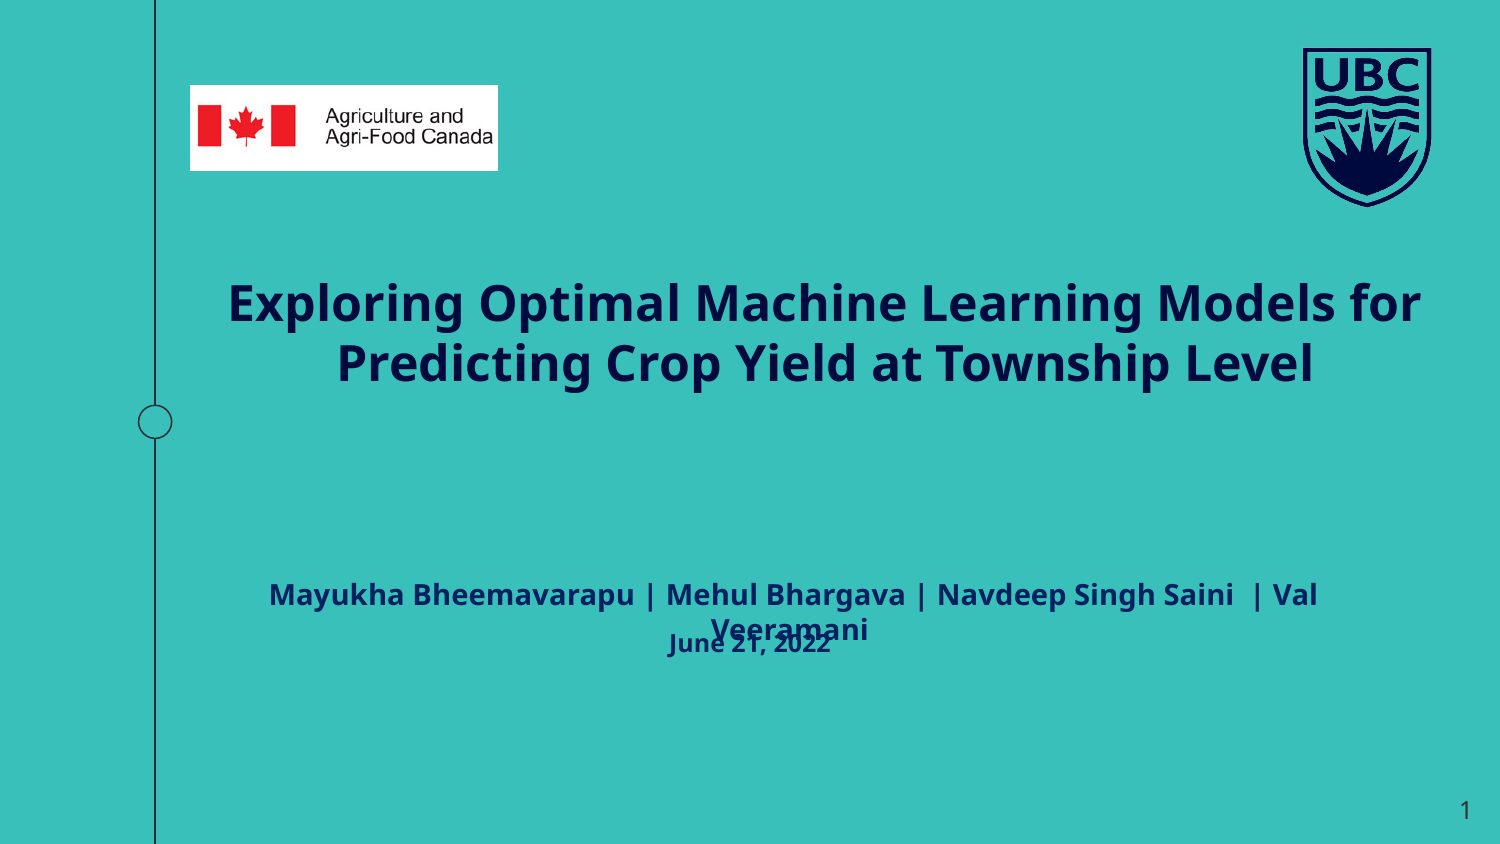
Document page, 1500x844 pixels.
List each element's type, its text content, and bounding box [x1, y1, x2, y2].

slide_number 1 [1398, 779, 1489, 832]
picture [1272, 41, 1462, 215]
text_box June 21, 2022 [145, 620, 1355, 665]
picture [189, 83, 500, 172]
text_box Mayukha Bheemavarapu | Mehul Bhargava | Navdeep Singh Saini | Val Veeramani [189, 568, 1399, 654]
list Exploring Optimal Machine Learning Models for Predicting Crop Yield at Township Level [189, 256, 1462, 507]
